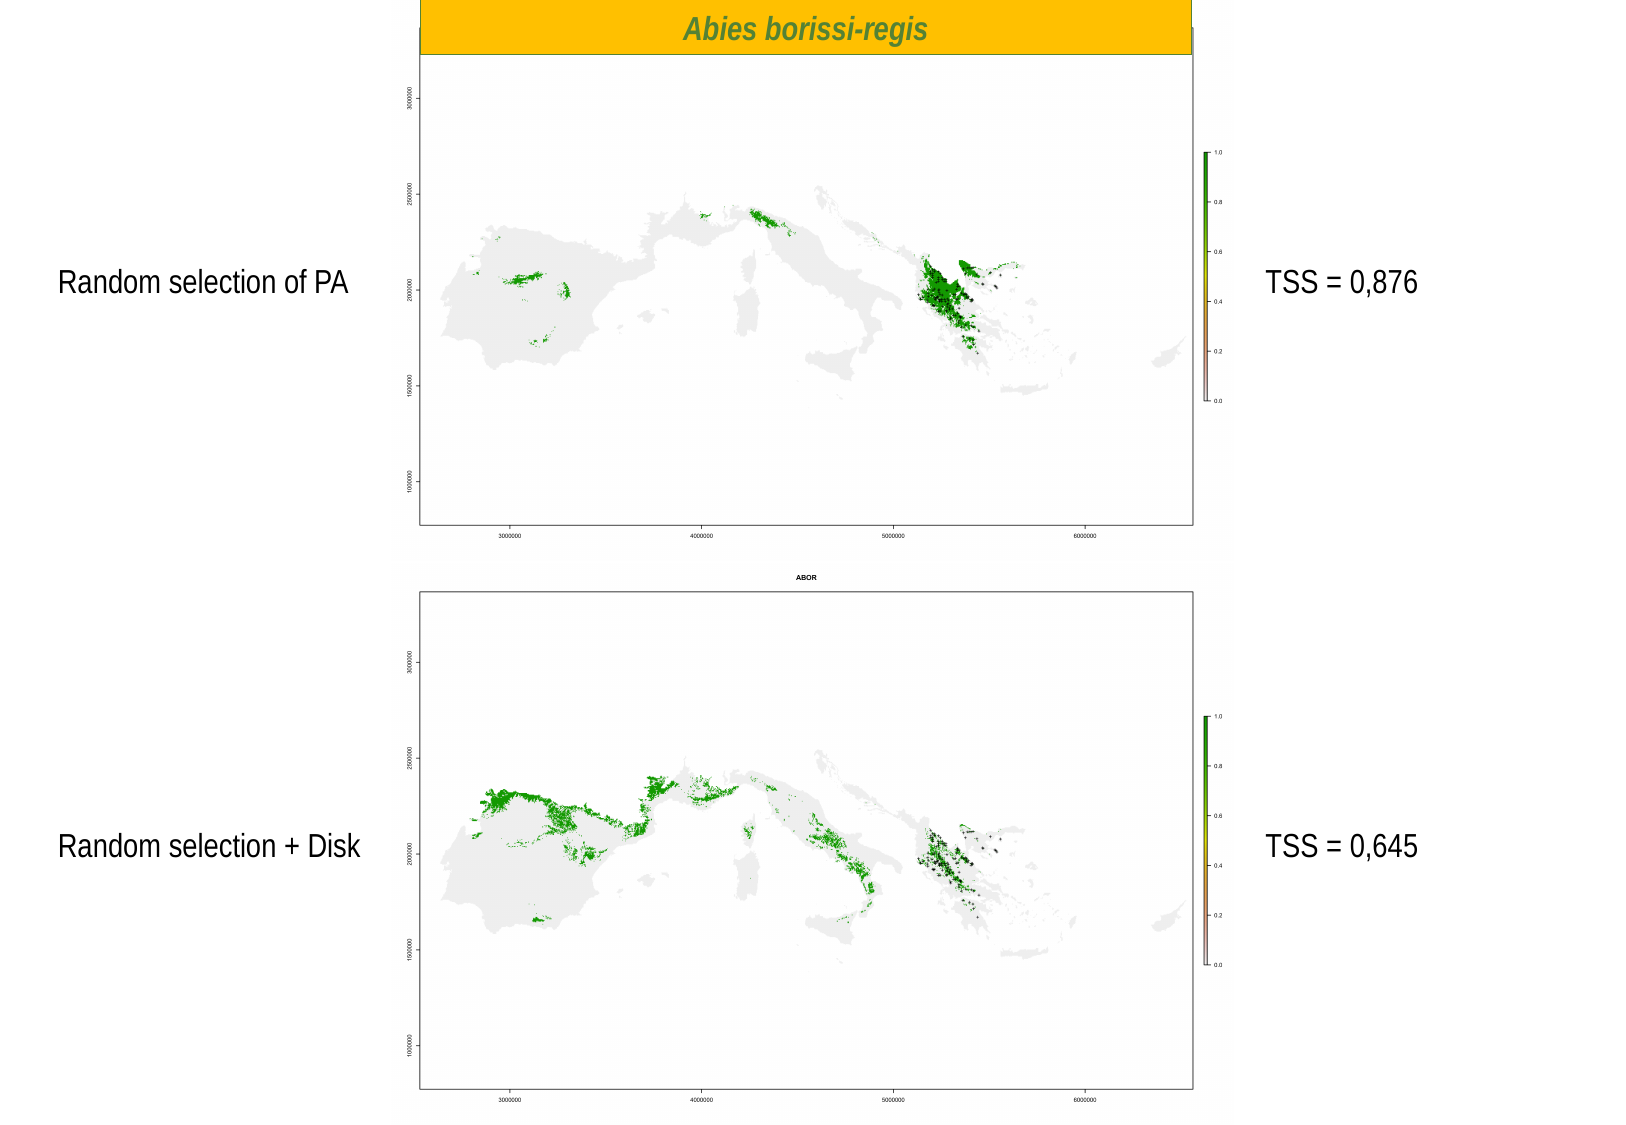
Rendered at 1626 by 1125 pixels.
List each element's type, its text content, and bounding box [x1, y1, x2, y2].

text_box Random selection of PA [43, 252, 391, 308]
picture [391, 563, 1234, 1125]
text_box Random selection + Disk [43, 816, 391, 872]
text_box TSS = 0,876 [1250, 252, 1600, 308]
picture [391, 0, 1234, 561]
text_box TSS = 0,645 [1250, 816, 1600, 872]
